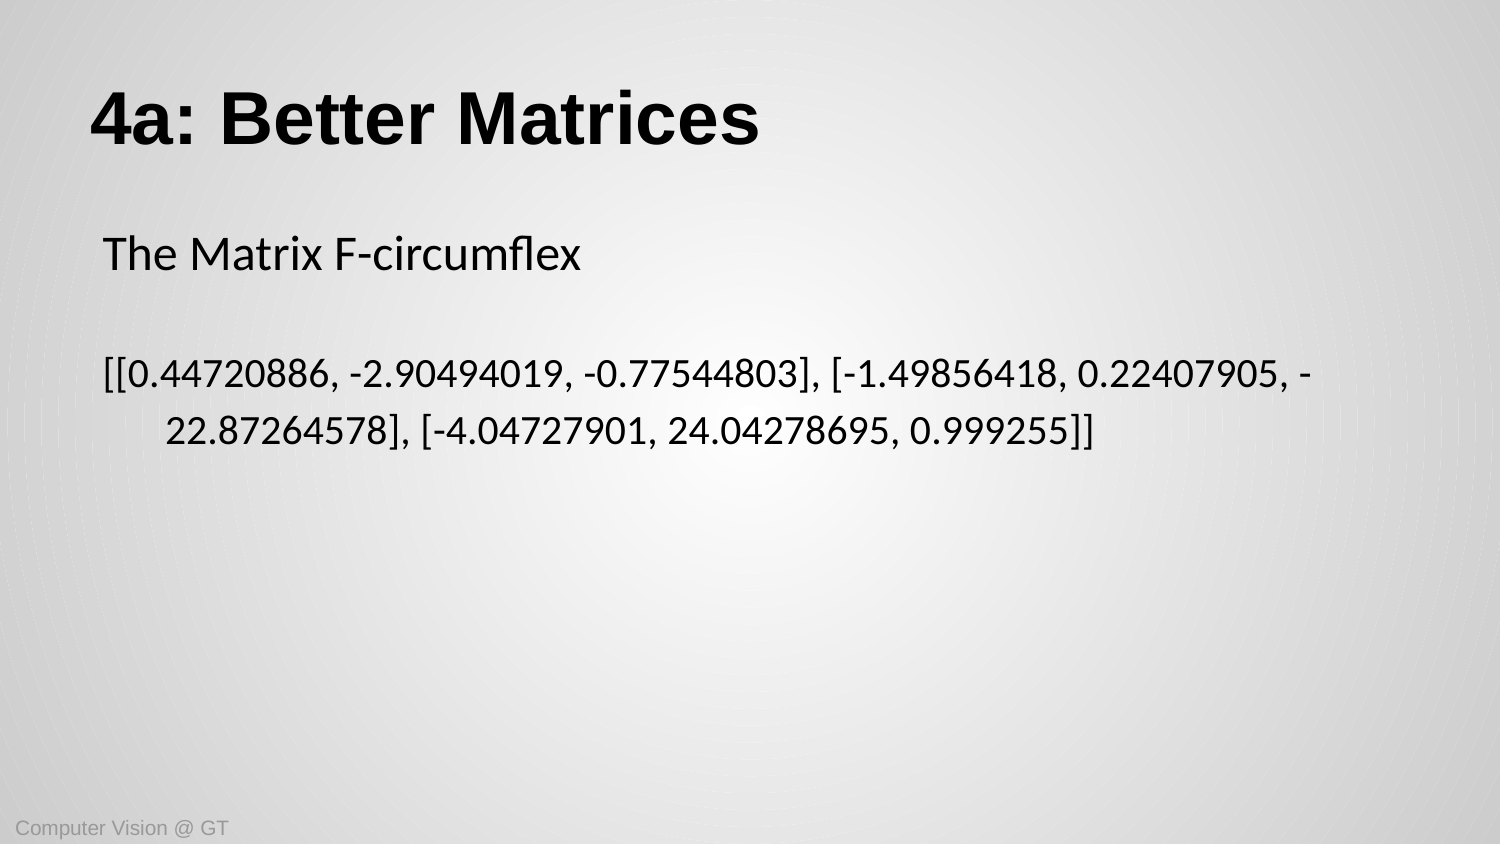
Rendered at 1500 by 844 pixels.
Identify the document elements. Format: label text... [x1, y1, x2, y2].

list The Matrix F-circumflex [[0.44720886, -2.90494019, -0.77544803], [-1.49856418, 0.22407905, -22.87264578], [-4.04727901, 24.04278695, 0.999255]] [75, 196, 1425, 808]
title 4a: Better Matrices [75, 33, 1478, 175]
text_box Computer Vision @ GT [0, 811, 422, 844]
